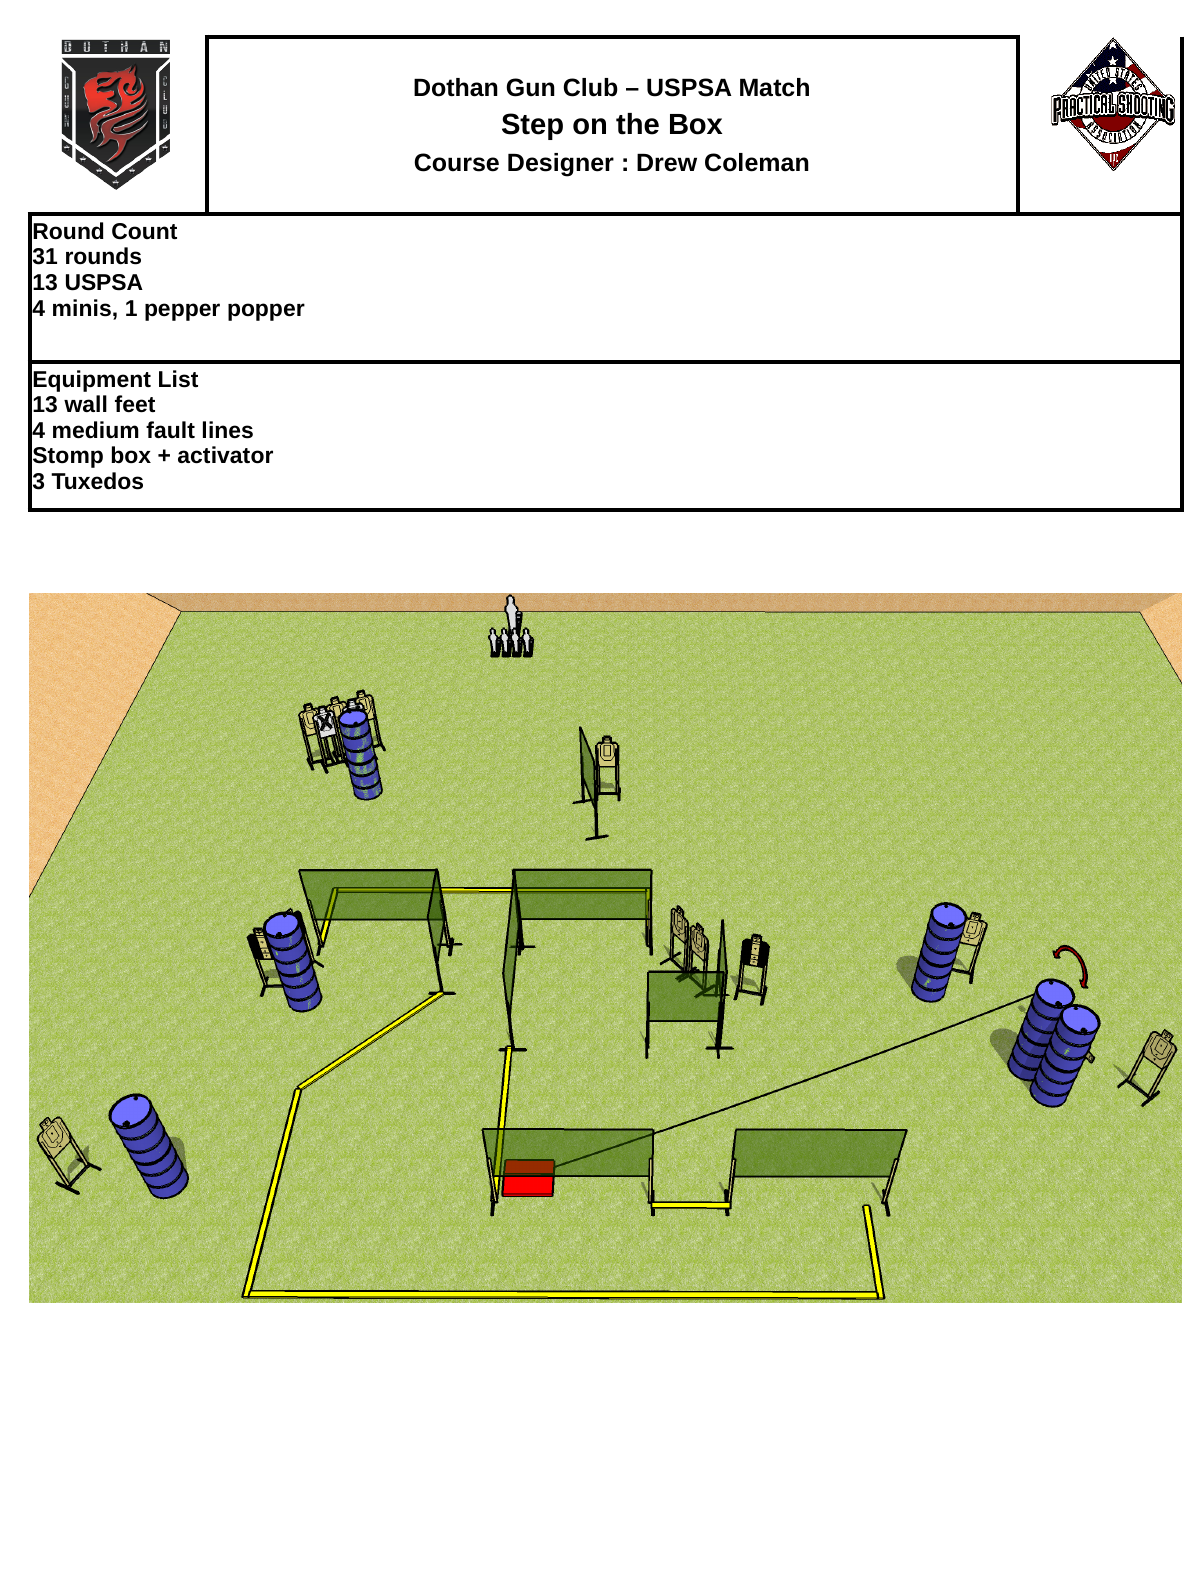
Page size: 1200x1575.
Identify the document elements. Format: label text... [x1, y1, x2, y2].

picture [29, 592, 1182, 1303]
table_cell Equipment List 13 wall feet 4 medium fault lines Stomp box + activator 3 Tuxedos [32, 364, 1180, 508]
table_cell Round Count 31 rounds 13 USPSA 4 minis, 1 pepper popper [32, 216, 1180, 360]
table_header [30, 37, 205, 212]
table_header Dothan Gun Club – USPSA Match Step on the Box Course Designer : Drew Coleman [209, 39, 1016, 212]
picture [1044, 36, 1183, 175]
picture [58, 36, 173, 193]
table_header [1020, 37, 1180, 212]
